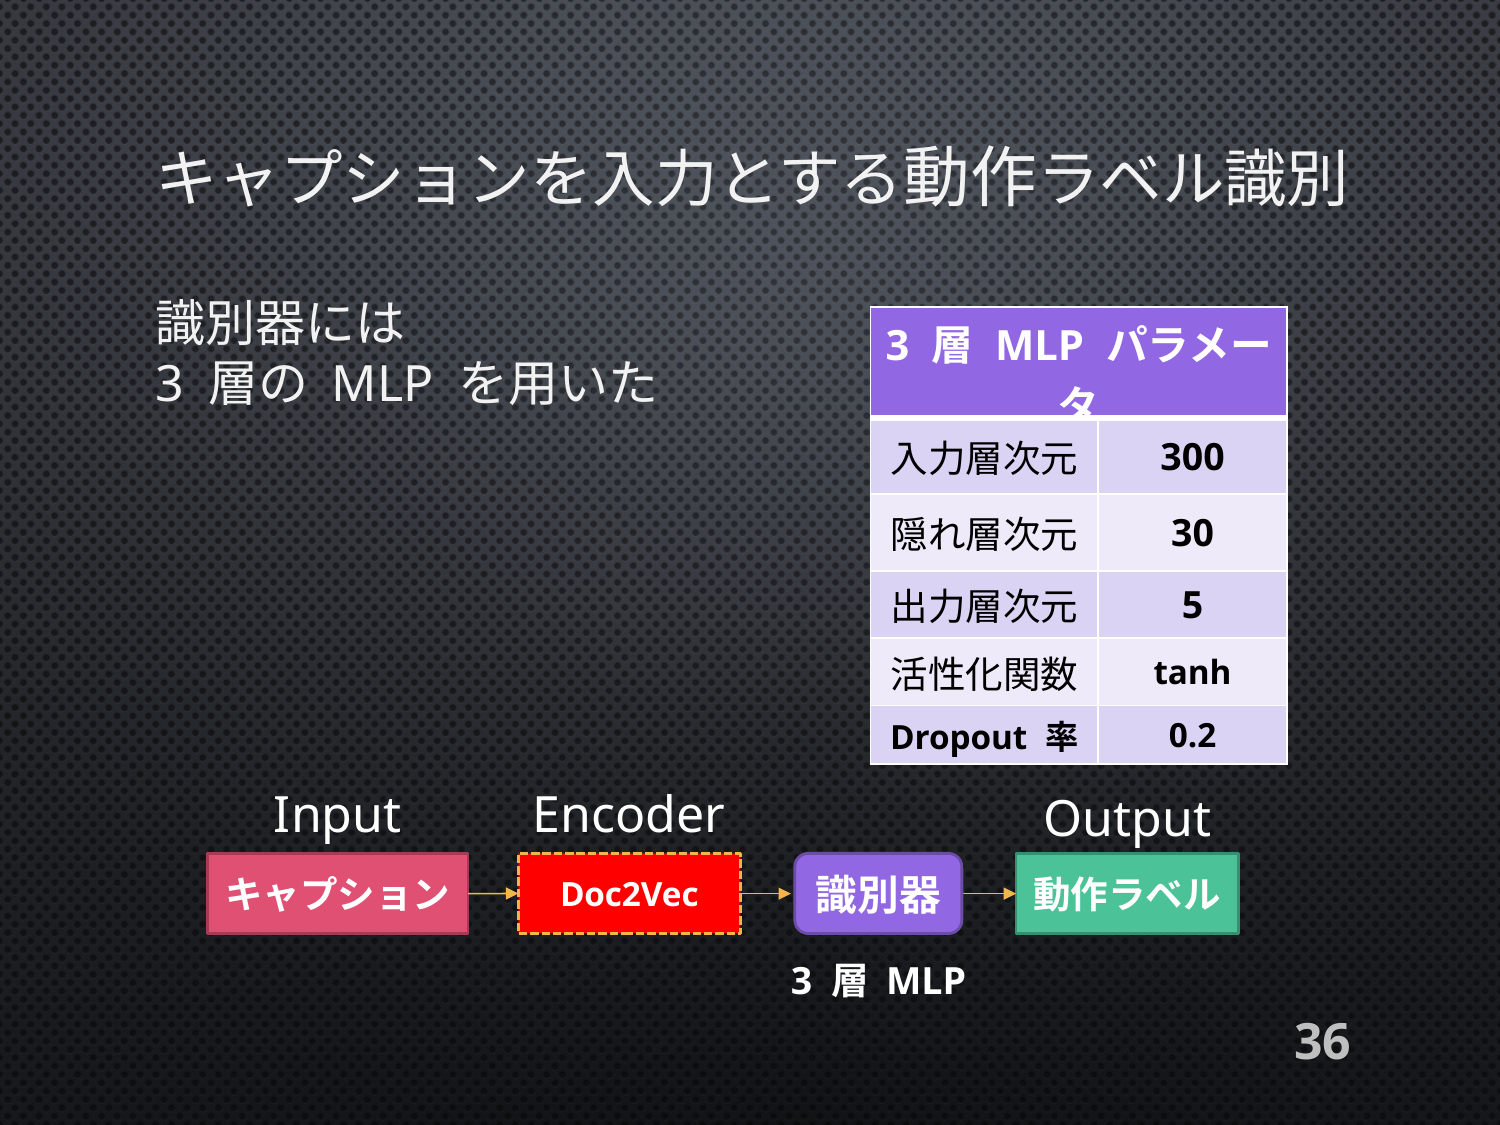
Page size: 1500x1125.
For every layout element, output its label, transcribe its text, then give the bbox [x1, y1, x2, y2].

table_cell 5 [1099, 572, 1286, 637]
table_cell 隠れ層次元 [871, 495, 1097, 570]
table_cell 出力層次元 [871, 572, 1097, 637]
title キャプションを入力とする動作ラベル識別 [140, 107, 1390, 242]
table_cell tanh [1099, 639, 1286, 705]
table_cell Dropout 率 [871, 706, 1097, 763]
slide_number 36 [1171, 1013, 1367, 1074]
table_cell 30 [1099, 495, 1286, 570]
table_header 3 層 MLP パラメータ [871, 308, 1286, 415]
text_box 識別器には 3 層の MLP を用いた [140, 284, 1208, 419]
table_cell 300 [1099, 421, 1286, 493]
table_cell 活性化関数 [871, 639, 1097, 705]
table_cell 入力層次元 [871, 421, 1097, 493]
table_cell 0.2 [1099, 706, 1286, 763]
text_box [207, 775, 1239, 1011]
